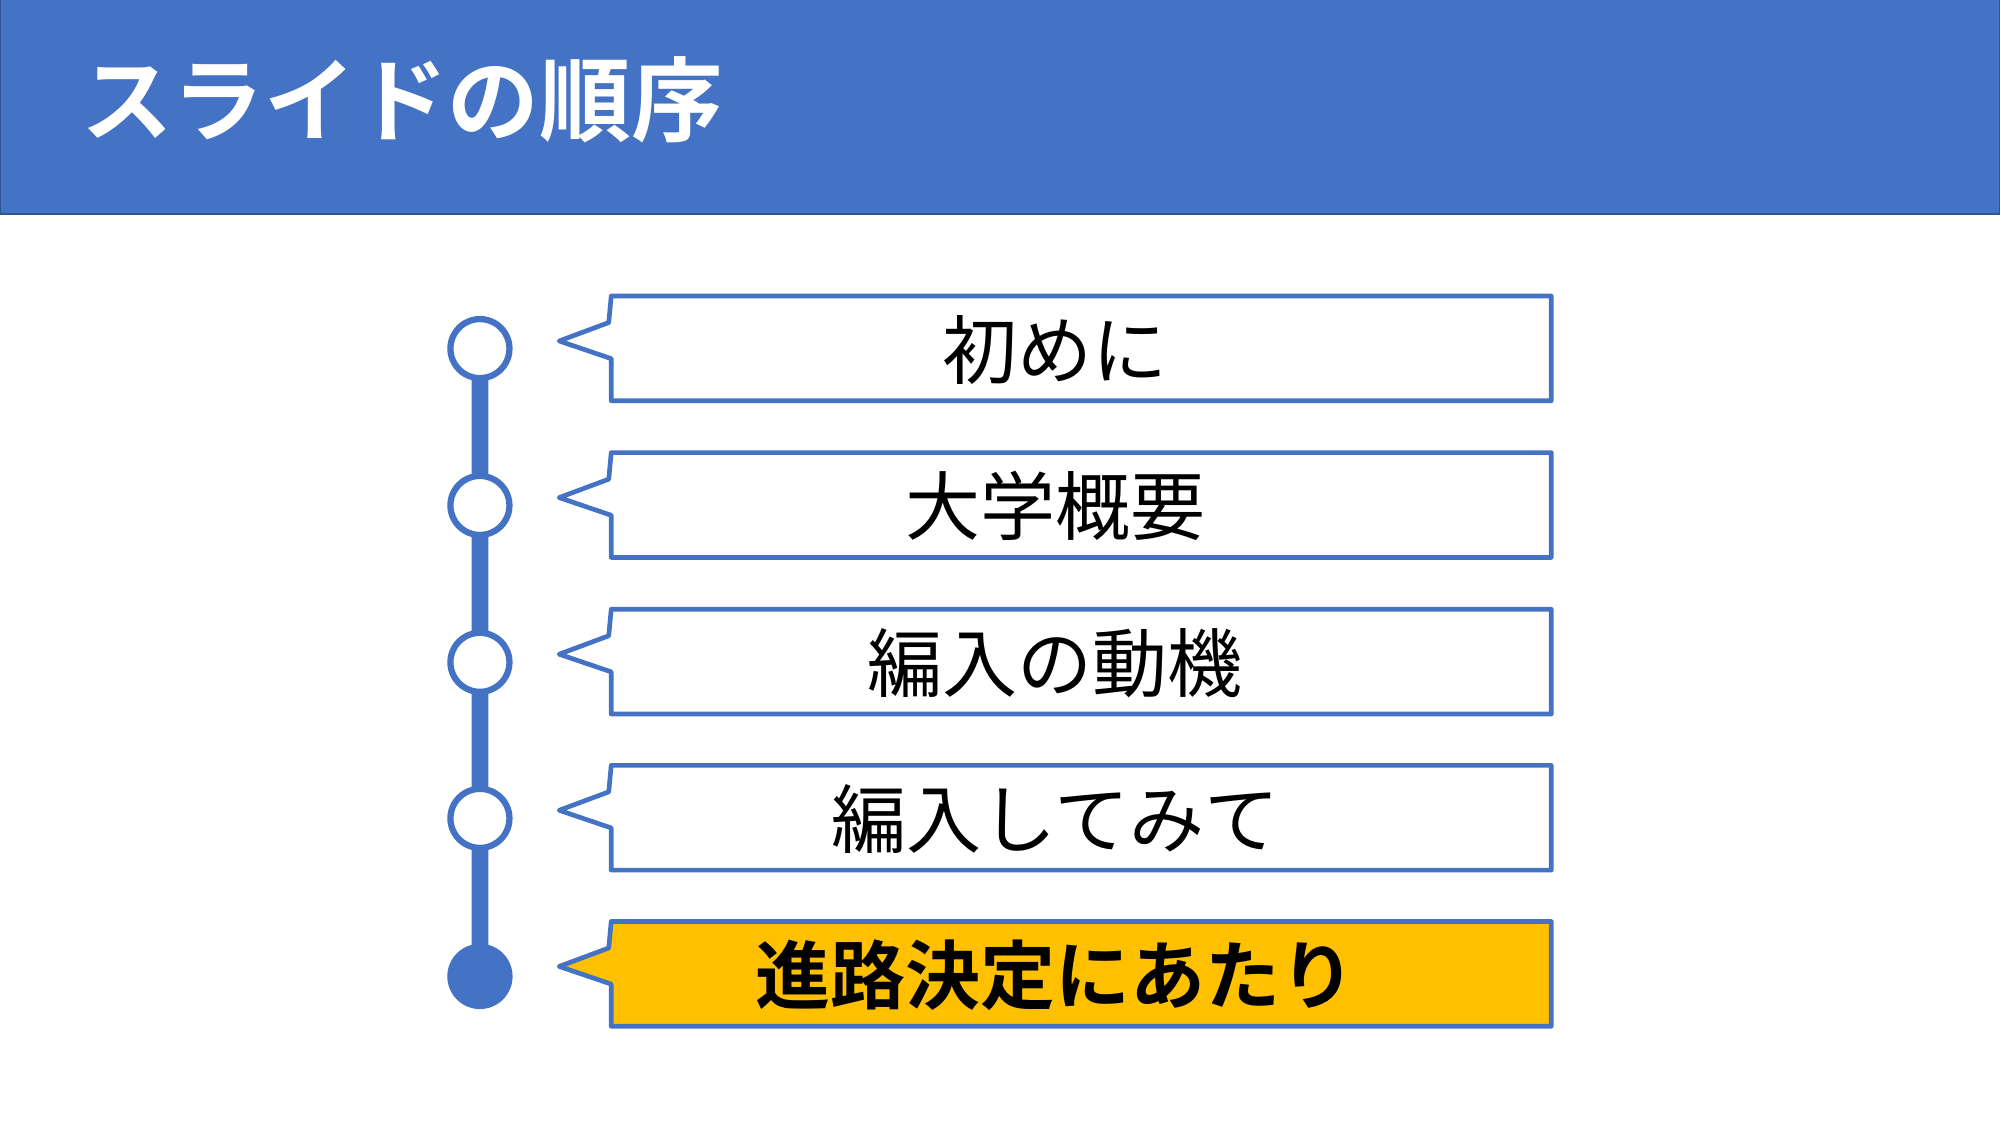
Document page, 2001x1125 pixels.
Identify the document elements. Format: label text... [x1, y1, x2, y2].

text_box [449, 633, 511, 692]
text_box [449, 476, 511, 535]
text_box 進路決定にあたり [559, 921, 1552, 1027]
text_box 編入してみて [559, 765, 1552, 871]
text_box [449, 318, 511, 378]
text_box [0, 0, 2000, 215]
text_box [449, 947, 511, 1007]
text_box 大学概要 [559, 452, 1552, 558]
text_box 初めに [559, 296, 1552, 401]
text_box [449, 789, 511, 848]
title スライドの順序 [65, 0, 791, 214]
text_box 編入の動機 [559, 609, 1552, 715]
